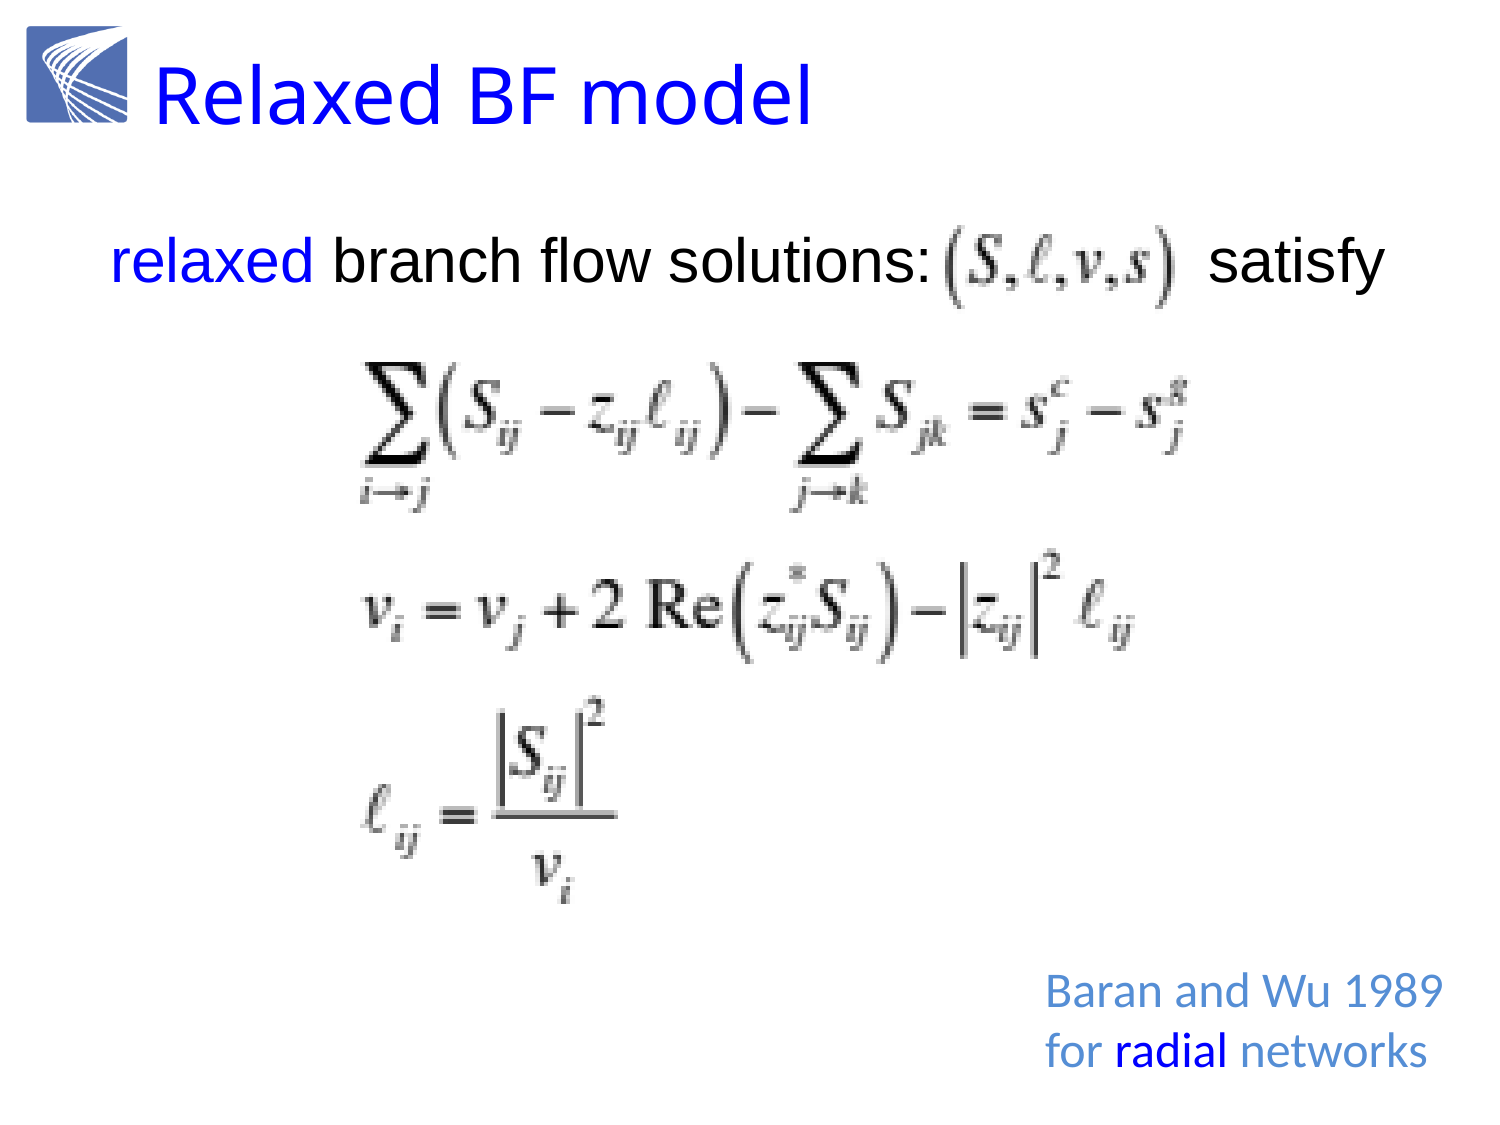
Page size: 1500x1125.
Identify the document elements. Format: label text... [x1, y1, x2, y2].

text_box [352, 349, 1201, 913]
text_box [937, 212, 1184, 315]
title Relaxed BF model [137, 37, 1463, 176]
text_box relaxed branch flow solutions: satisfy [95, 212, 935, 303]
text_box relaxed branch flow solutions: satisfy [1185, 212, 1402, 303]
picture [24, 24, 129, 124]
text_box Baran and Wu 1989 for radial networks [1030, 949, 1459, 1085]
